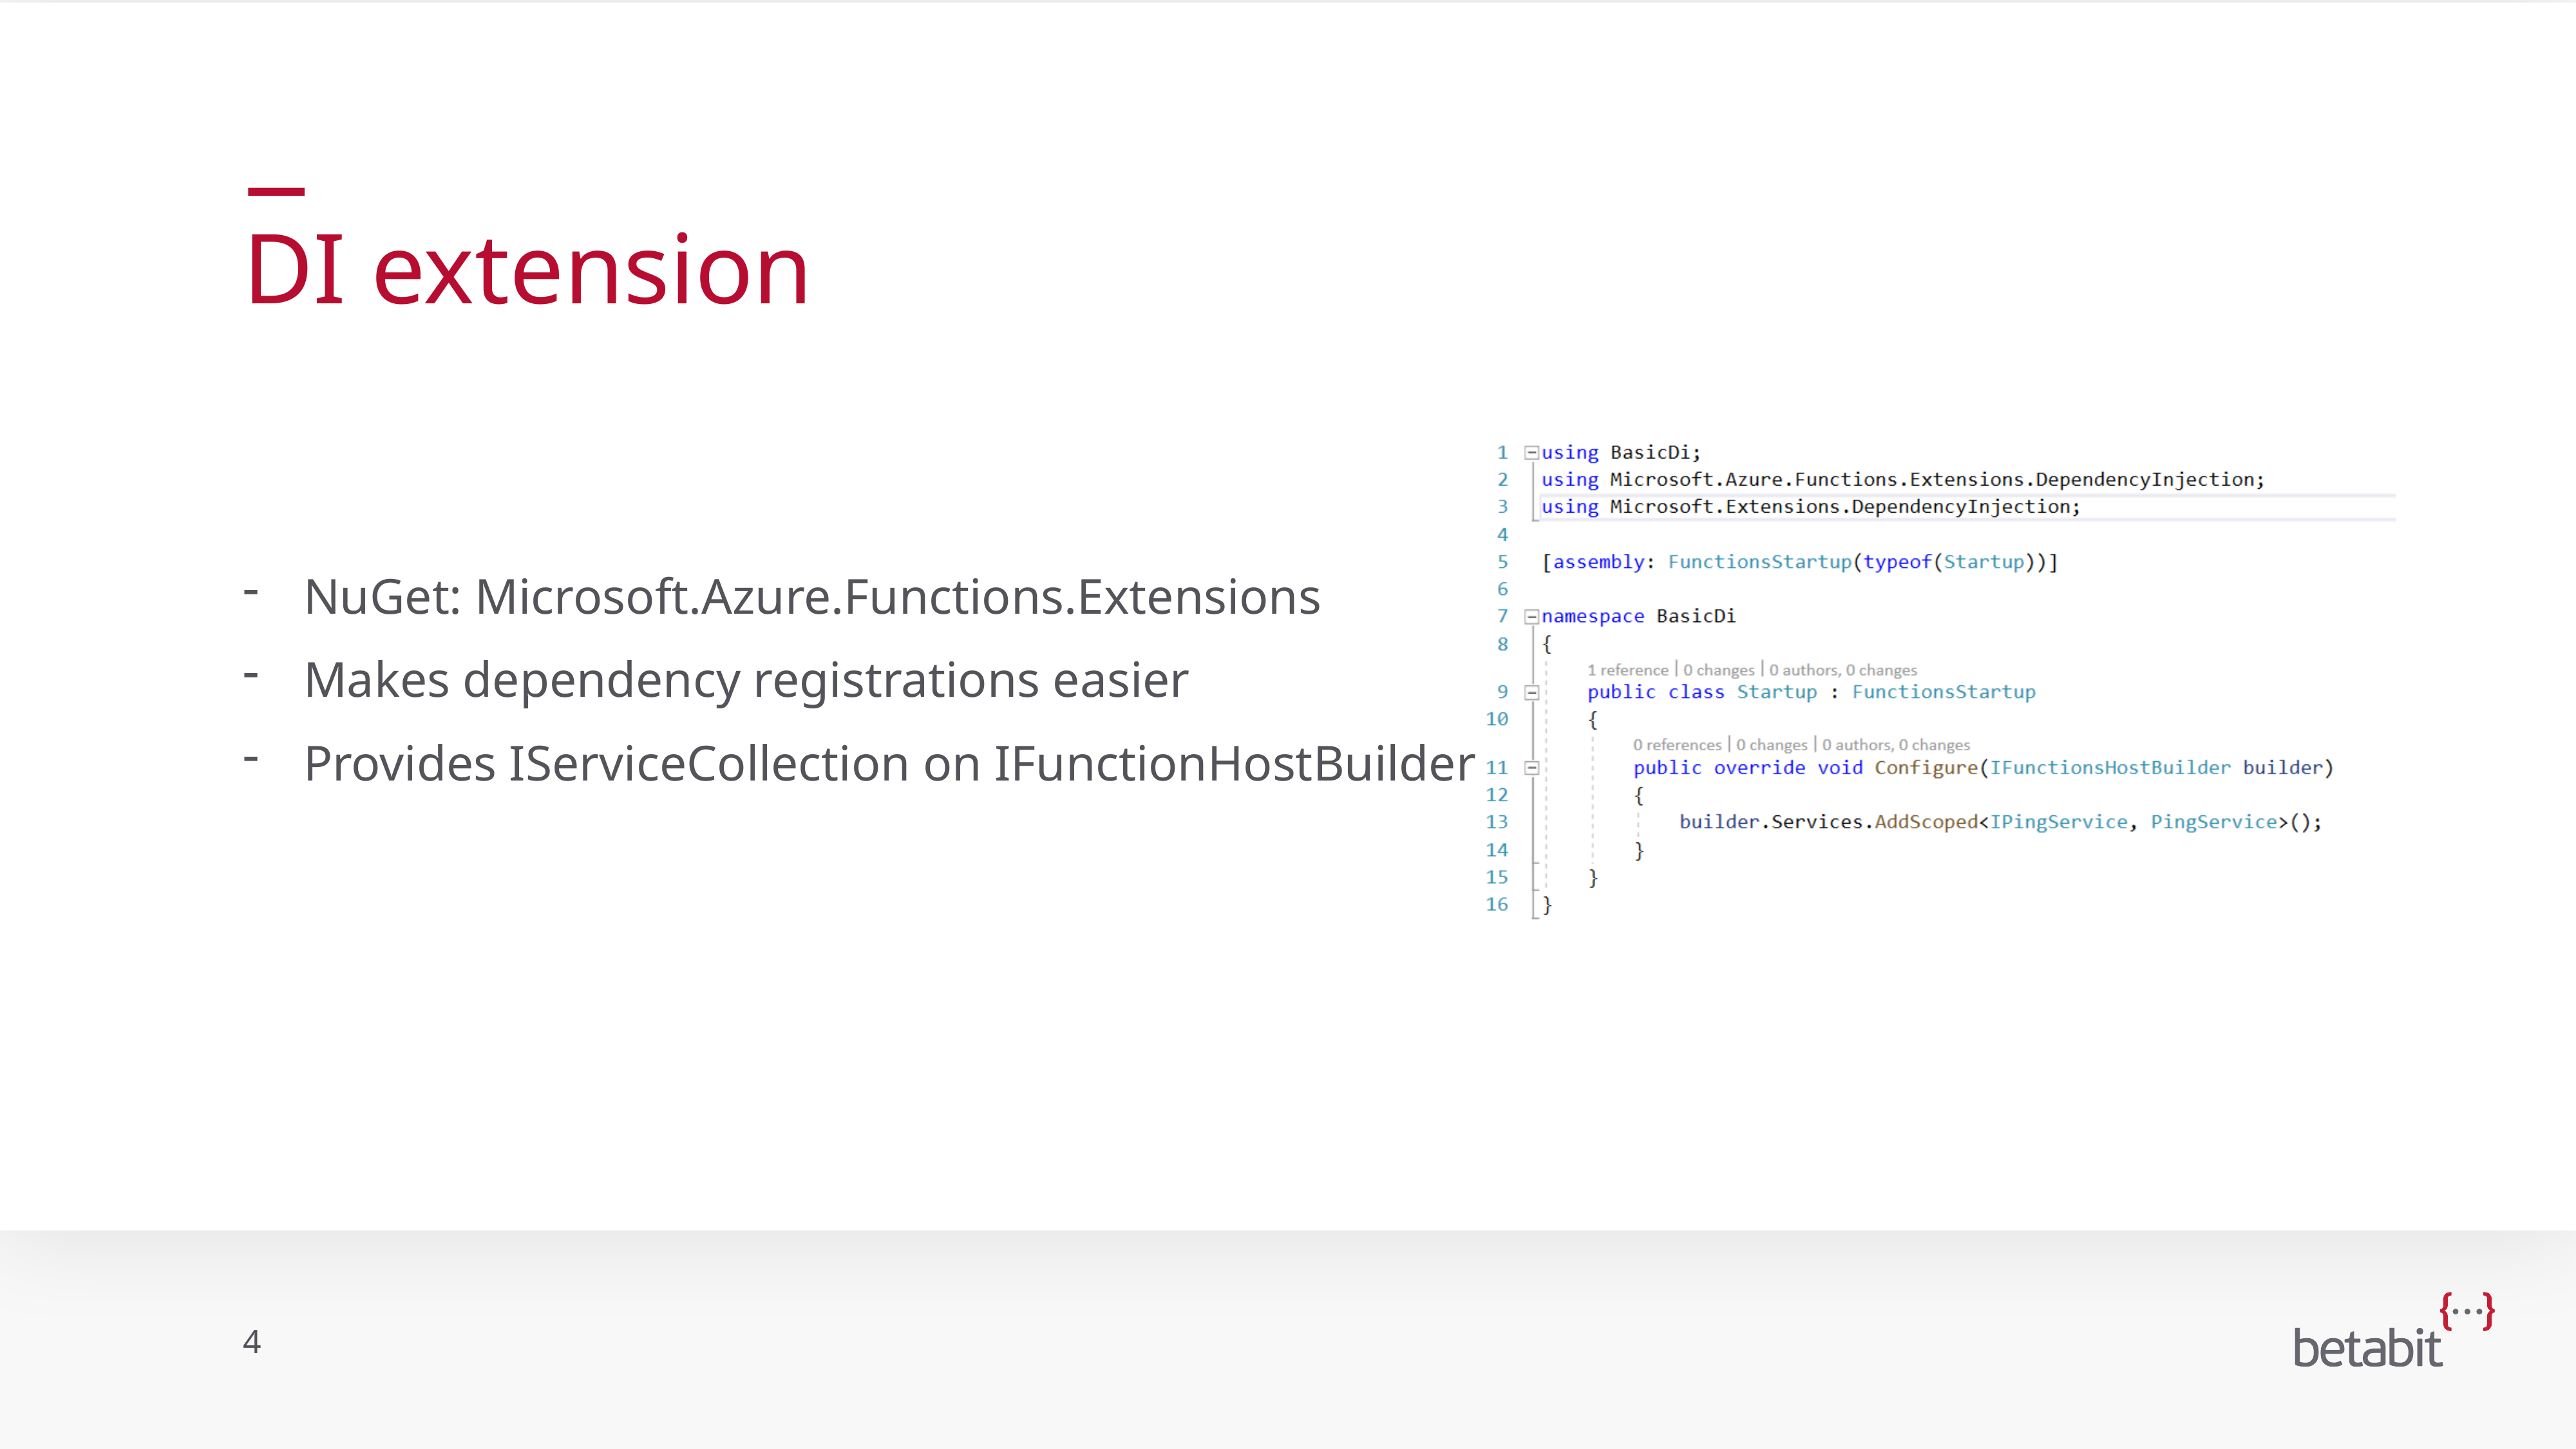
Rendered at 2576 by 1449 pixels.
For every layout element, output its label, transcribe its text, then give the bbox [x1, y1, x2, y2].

slide_number 4 [232, 1310, 316, 1376]
picture [1484, 440, 2396, 942]
list NuGet: Microsoft.Azure.Functions.Extensions Makes dependency registrations easier Provides IServiceCollection on IFunctionHostBuilder [232, 388, 2344, 1218]
picture [2280, 1227, 2509, 1375]
title DI extension [232, 196, 2342, 370]
